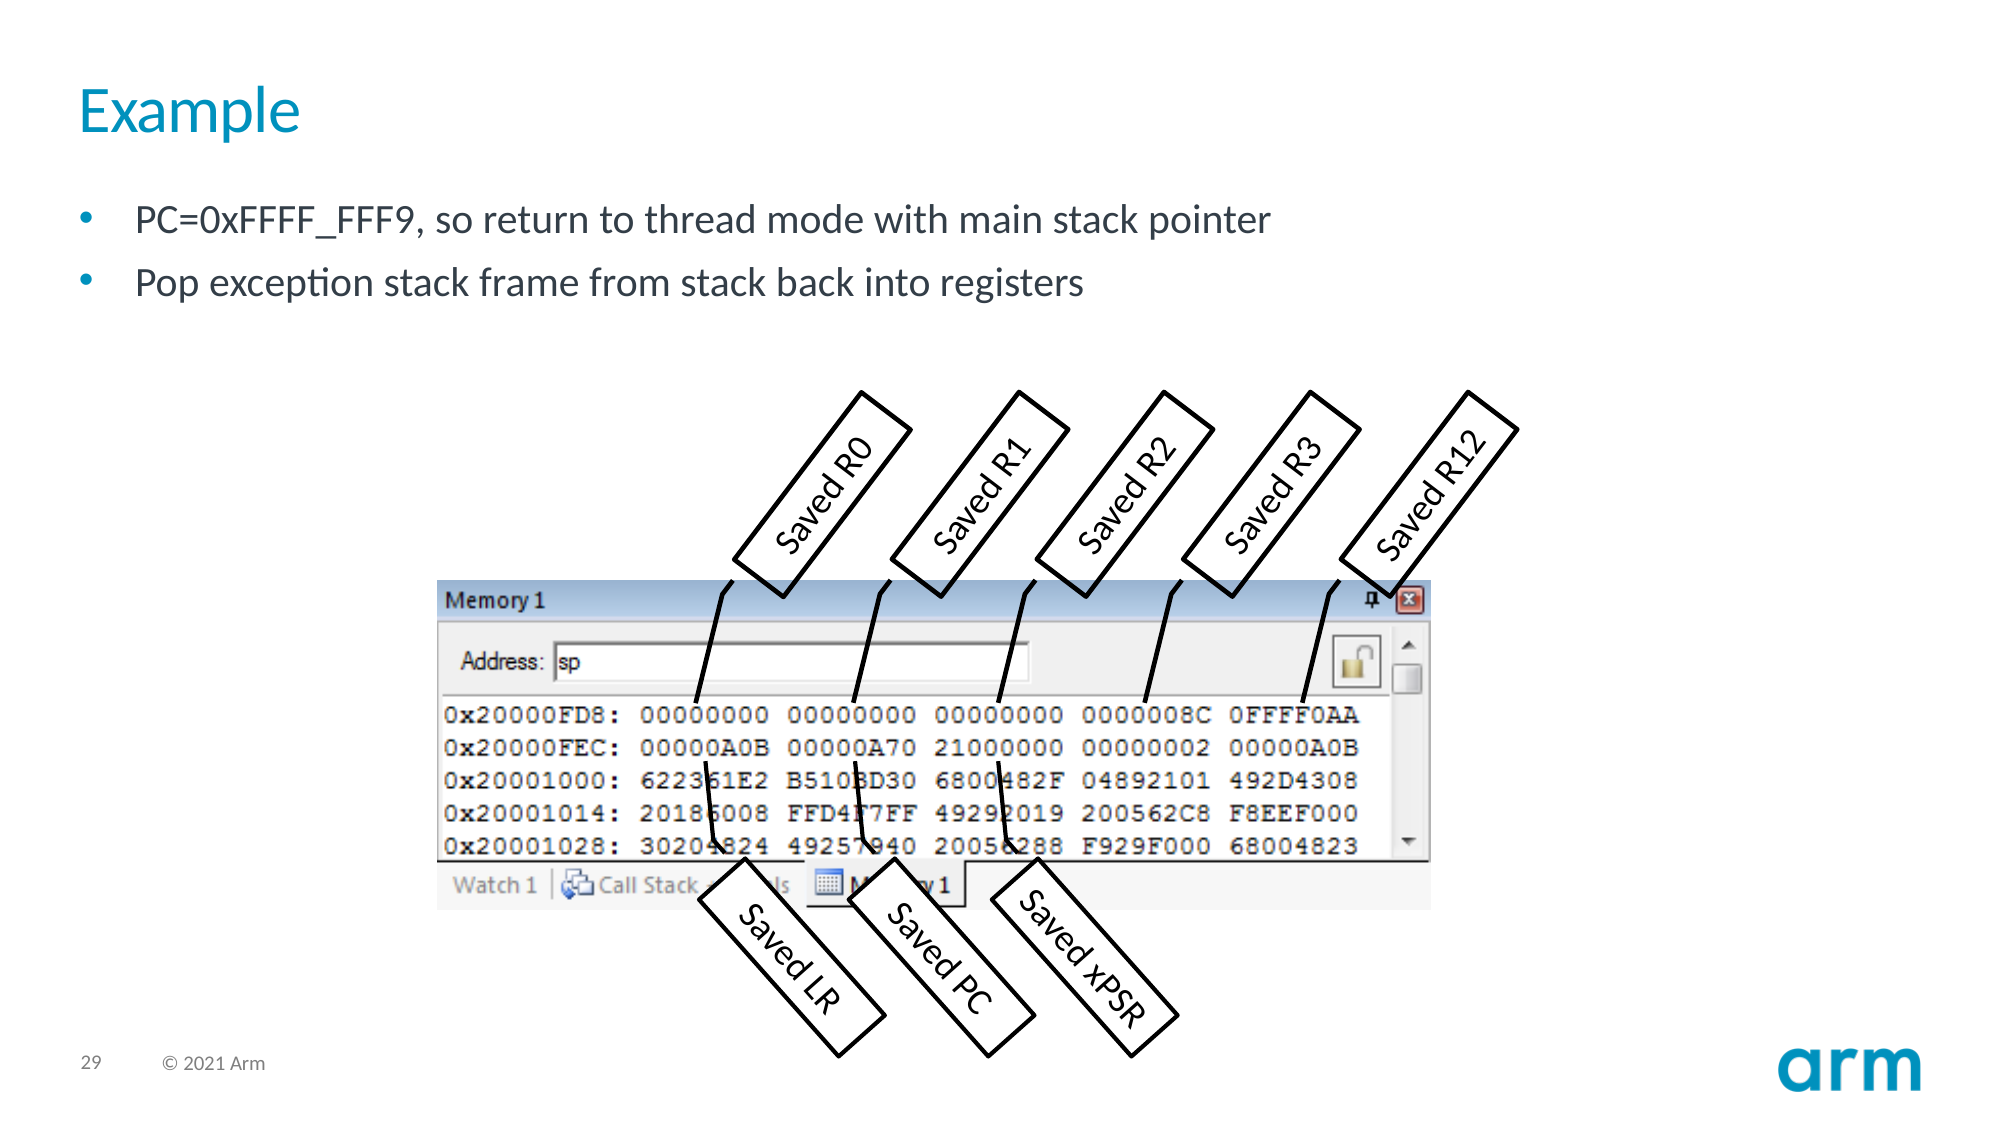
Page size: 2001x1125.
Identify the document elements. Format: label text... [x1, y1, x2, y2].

picture [1777, 1047, 1922, 1093]
list PC=0xFFFF_FFF9, so return to thread mode with main stack pointer Pop exception stack frame from stack back into registers [78, 192, 1922, 1004]
title Example [78, 78, 1922, 186]
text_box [437, 389, 1460, 1063]
